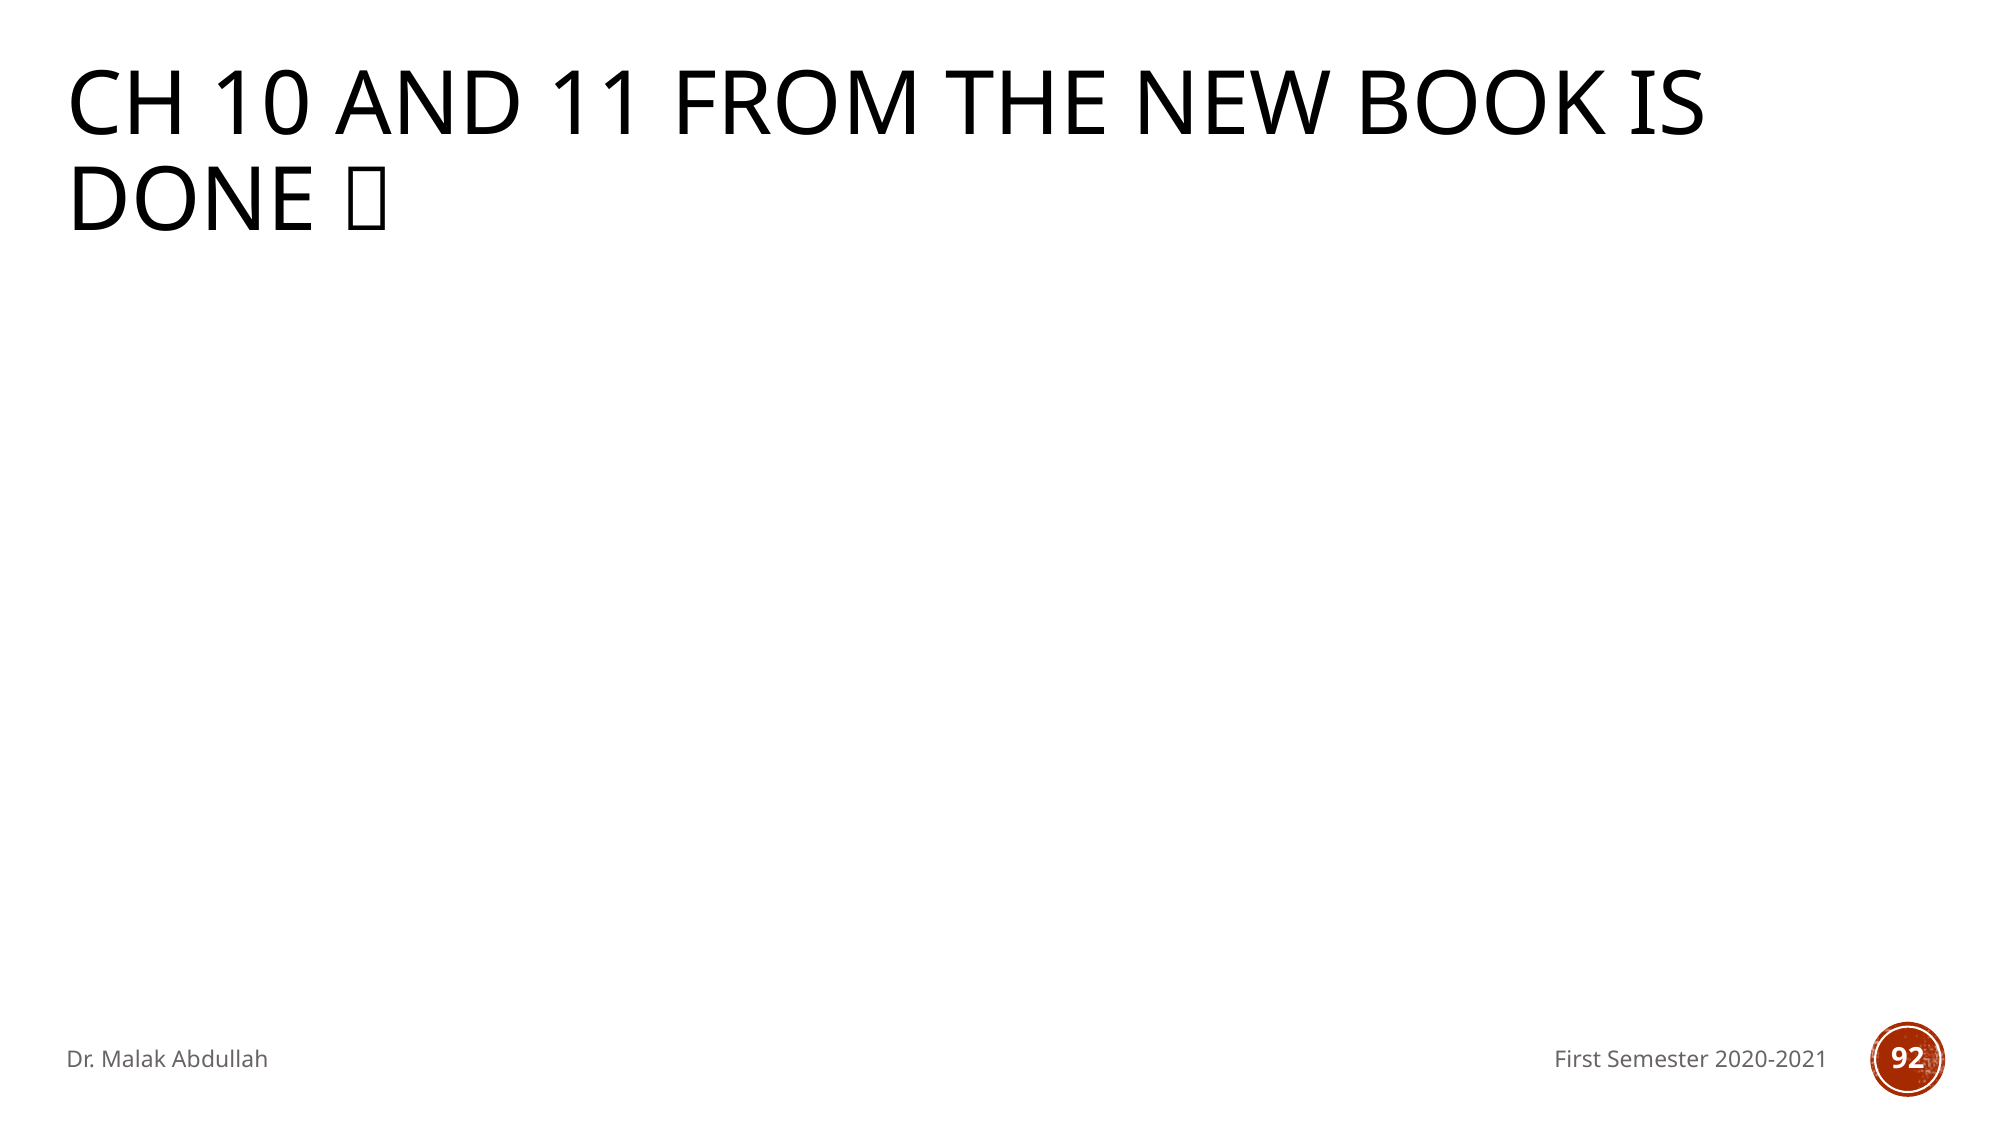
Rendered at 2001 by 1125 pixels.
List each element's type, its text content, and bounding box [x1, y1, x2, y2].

title ch 10 and 11 from the new book is done  [51, 49, 1920, 258]
slide_number First Semester 2020-2021 [1306, 1028, 1844, 1089]
slide_number 92 [1855, 1028, 1961, 1089]
footer Dr. Malak Abdullah [51, 1028, 1217, 1089]
